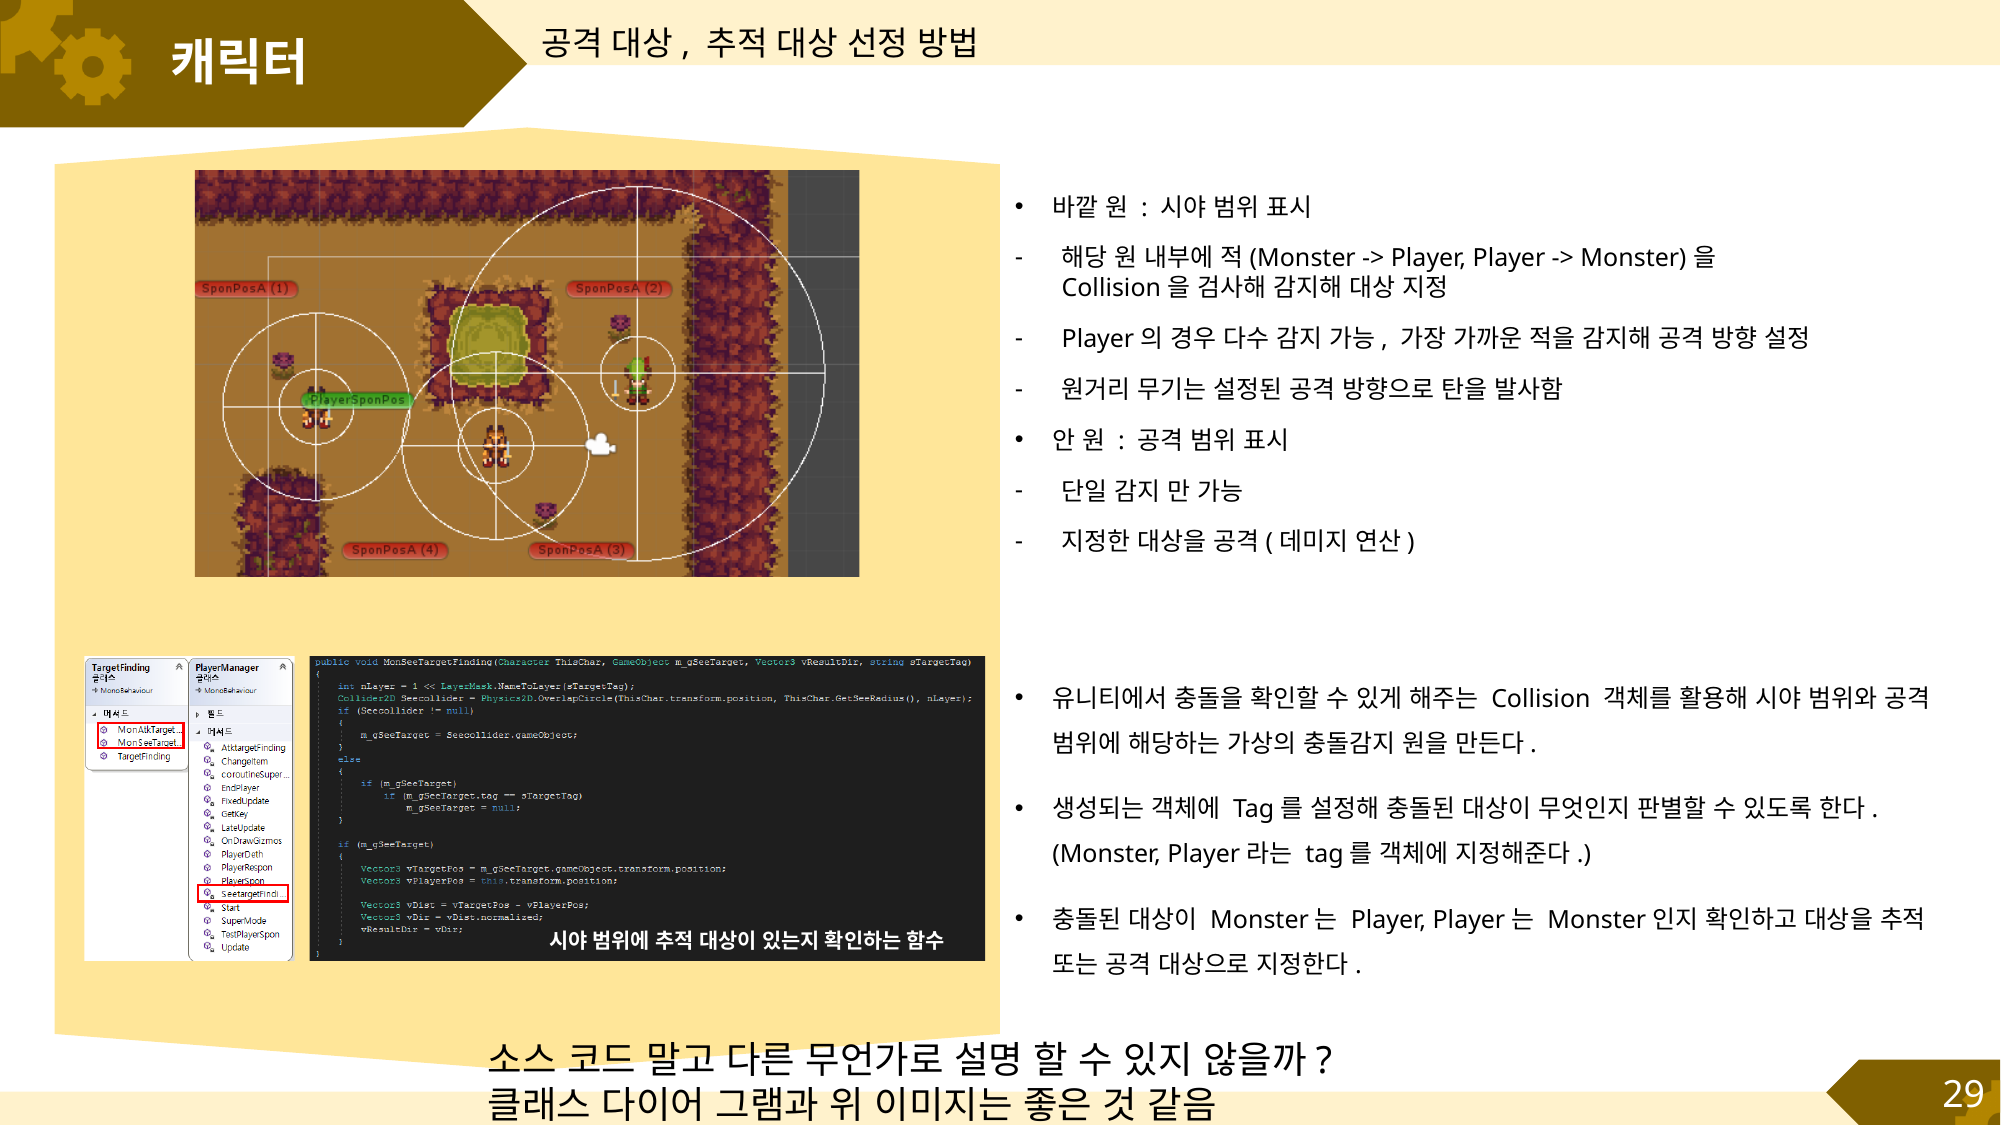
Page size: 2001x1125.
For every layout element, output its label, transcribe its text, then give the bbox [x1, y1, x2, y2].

slide_number 29 [1725, 1062, 2000, 1123]
title 캐릭터 [17, 0, 462, 128]
list 유니티에서 충돌을 확인할 수 있게 해주는 Collision 객체를 활용해 시야 범위와 공격 범위에 해당하는 가상의 충돌감지 원을 만든다. 생성되는 객체에 Tag를 설정해 충돌된 대상이 무엇인지 판별할 수 있도록 한다. (Monster, Player라는 tag를 객체에 지정해준다.) 충돌된 대상이 Monster는 Player, Player는 Monster인지 확인하고 대상을 추적 또는 공격 대상으로 지정한다. [999, 597, 1946, 1048]
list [194, 169, 860, 577]
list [309, 656, 986, 961]
list 공격 대상, 추적 대상 선정 방법 [527, 0, 1946, 65]
list 바깥 원 : 시야 범위 표시 해당 원 내부에 적(Monster -> Player, Player -> Monster)을 Collision을 검사해 감지해 대상 지정 Player의 경우 다수 감지 가능, 가장 가까운 적을 감지해 공격 방향 설정 원거리 무기는 설정된 공격 방향으로 탄을 발사함 안 원 : 공격 범위 표시 단일 감지 만 가능 지정한 대상을 공격(데미지 연산) [999, 148, 1946, 597]
text_box 소스 코드 말고 다른 무언가로 설명 할 수 있지 않을까? 클래스 다이어 그램과 위 이미지는 좋은 것 같음 [473, 1028, 1347, 1125]
picture [84, 656, 295, 961]
